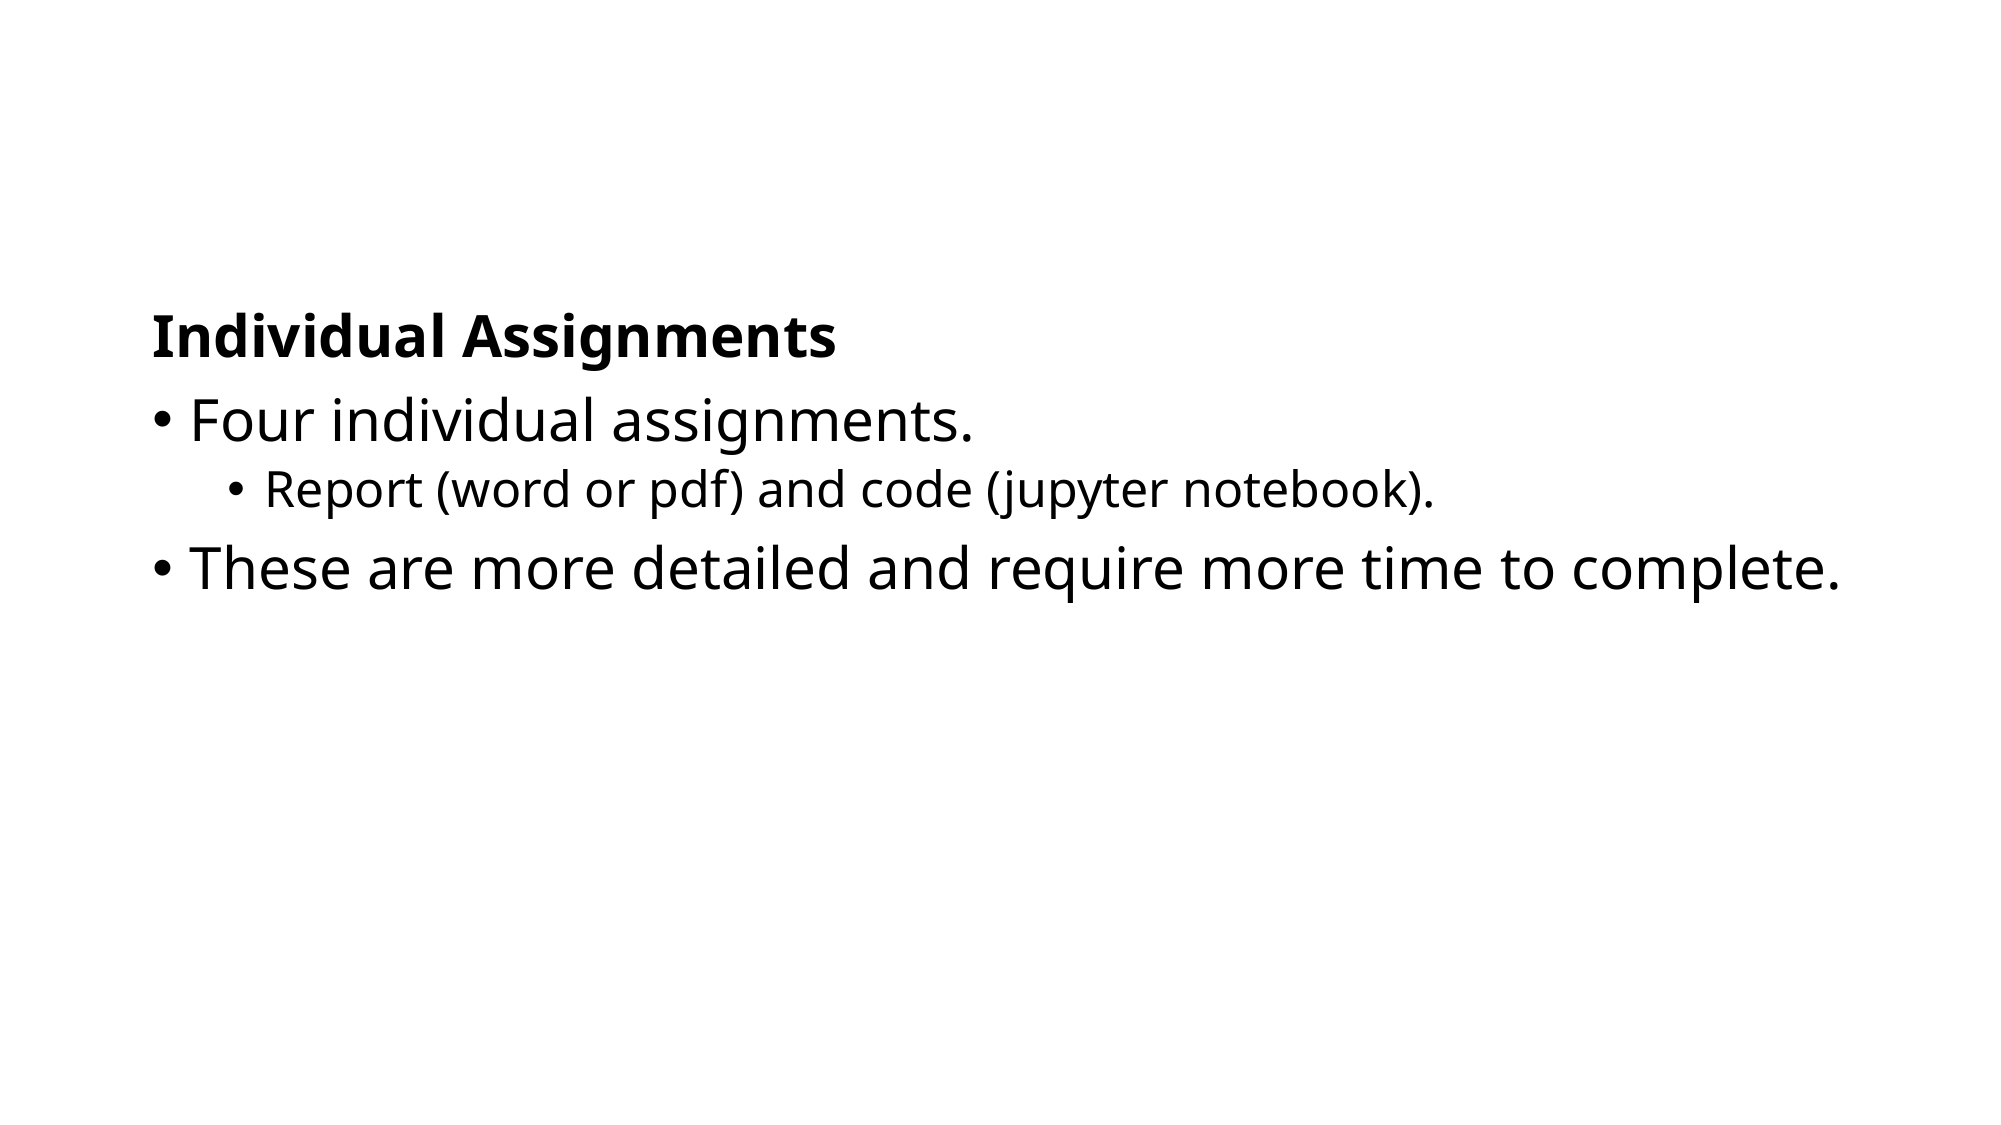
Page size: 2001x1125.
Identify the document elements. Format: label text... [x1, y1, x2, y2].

list Individual Assignments Four individual assignments. Report (word or pdf) and code (jupyter notebook). These are more detailed and require more time to complete. [137, 299, 1863, 1014]
